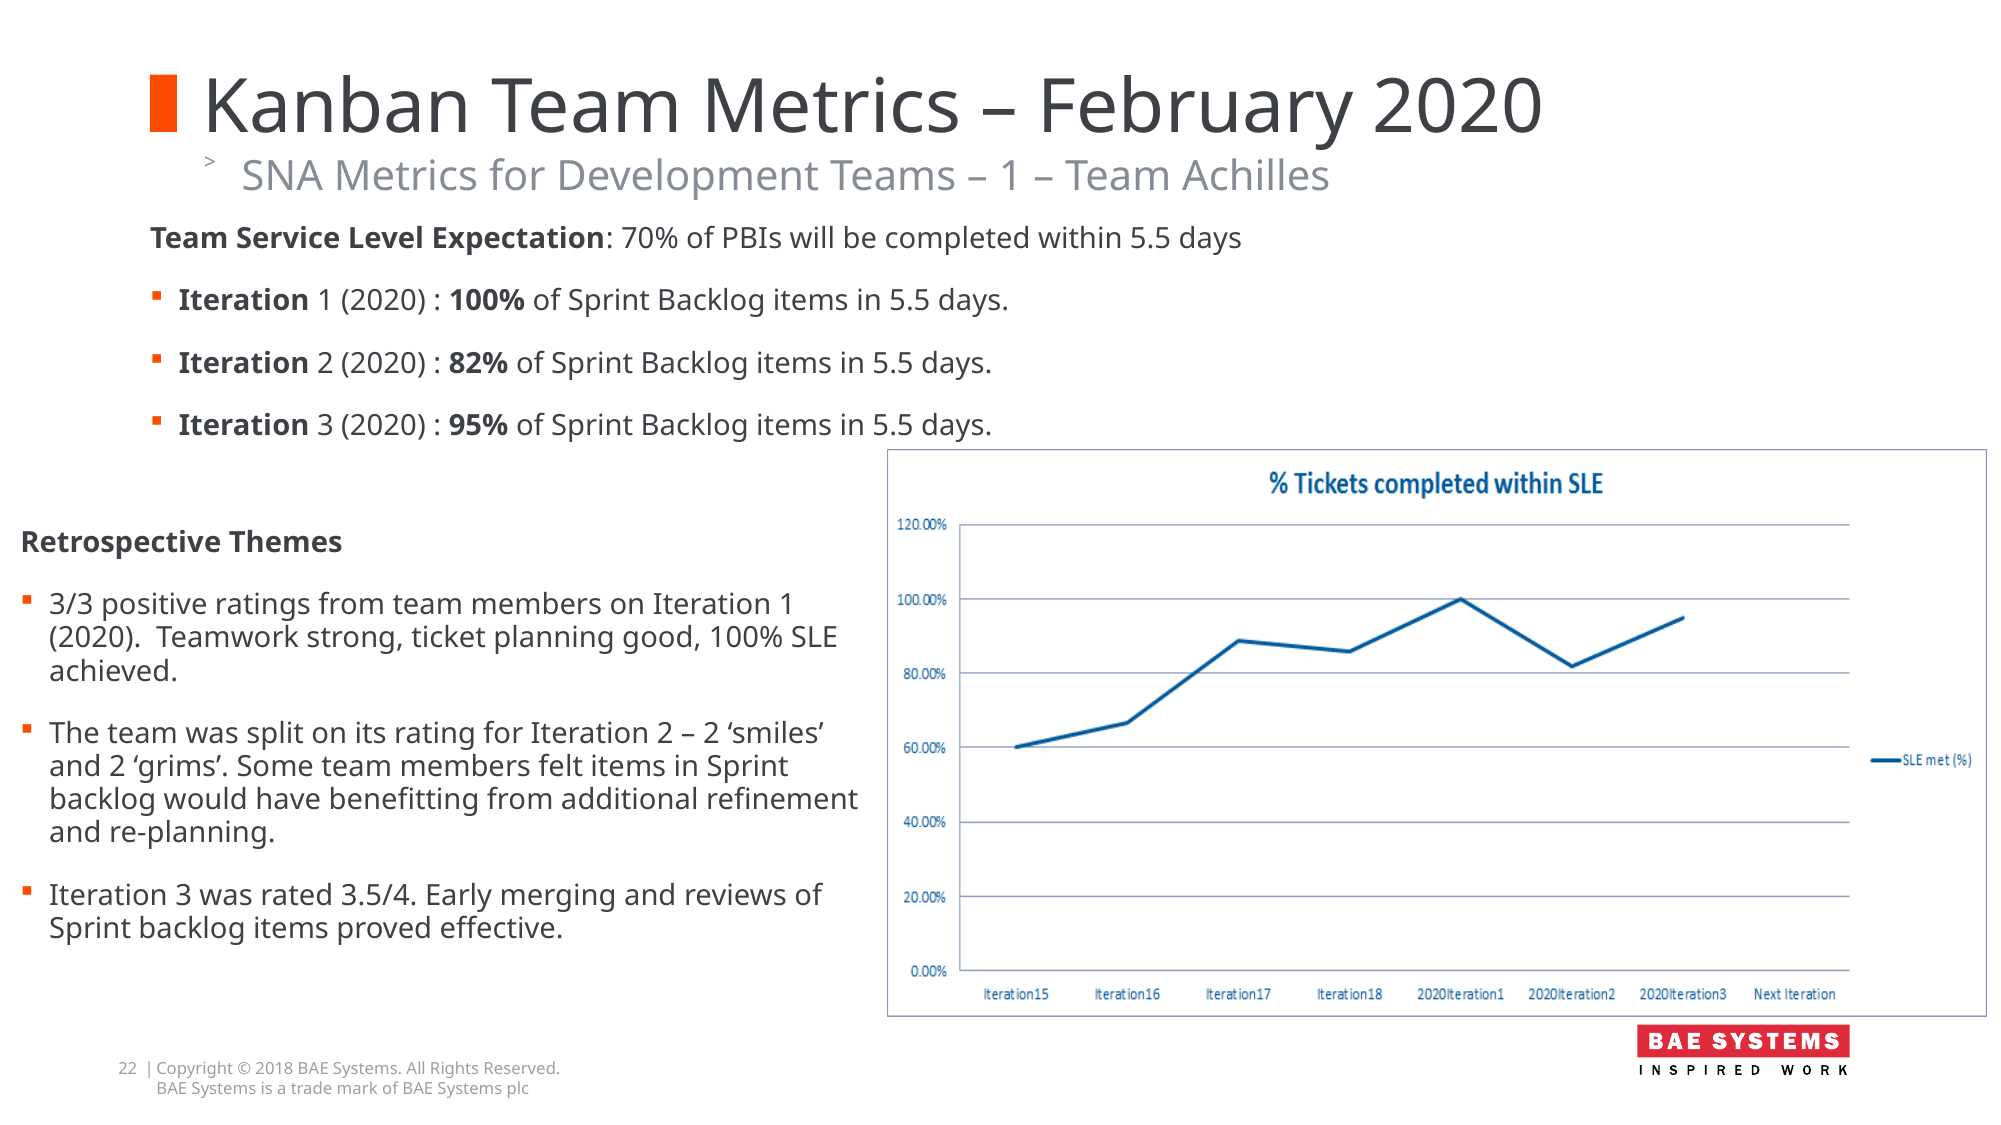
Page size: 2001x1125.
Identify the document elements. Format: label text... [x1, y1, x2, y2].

text_box Retrospective Themes 3/3 positive ratings from team members on Iteration 1 (2020). Teamwork strong, ticket planning good, 100% SLE achieved. The team was split on its rating for Iteration 2 – 2 ‘smiles’ and 2 ‘grims’. Some team members felt items in Sprint backlog would have benefitting from additional refinement and re-planning. Iteration 3 was rated 3.5/4. Early merging and reviews of Sprint backlog items proved effective. [20, 525, 875, 975]
title Kanban Team Metrics – February 2020 [202, 70, 1851, 149]
picture [886, 449, 1987, 1017]
text_box Team Service Level Expectation: 70% of PBIs will be completed within 5.5 days Iteration 1 (2020) : 100% of Sprint Backlog items in 5.5 days. Iteration 2 (2020) : 82% of Sprint Backlog items in 5.5 days. Iteration 3 (2020) : 95% of Sprint Backlog items in 5.5 days. [150, 221, 1968, 581]
list SNA Metrics for Development Teams – 1 – Team Achilles [204, 156, 1851, 200]
